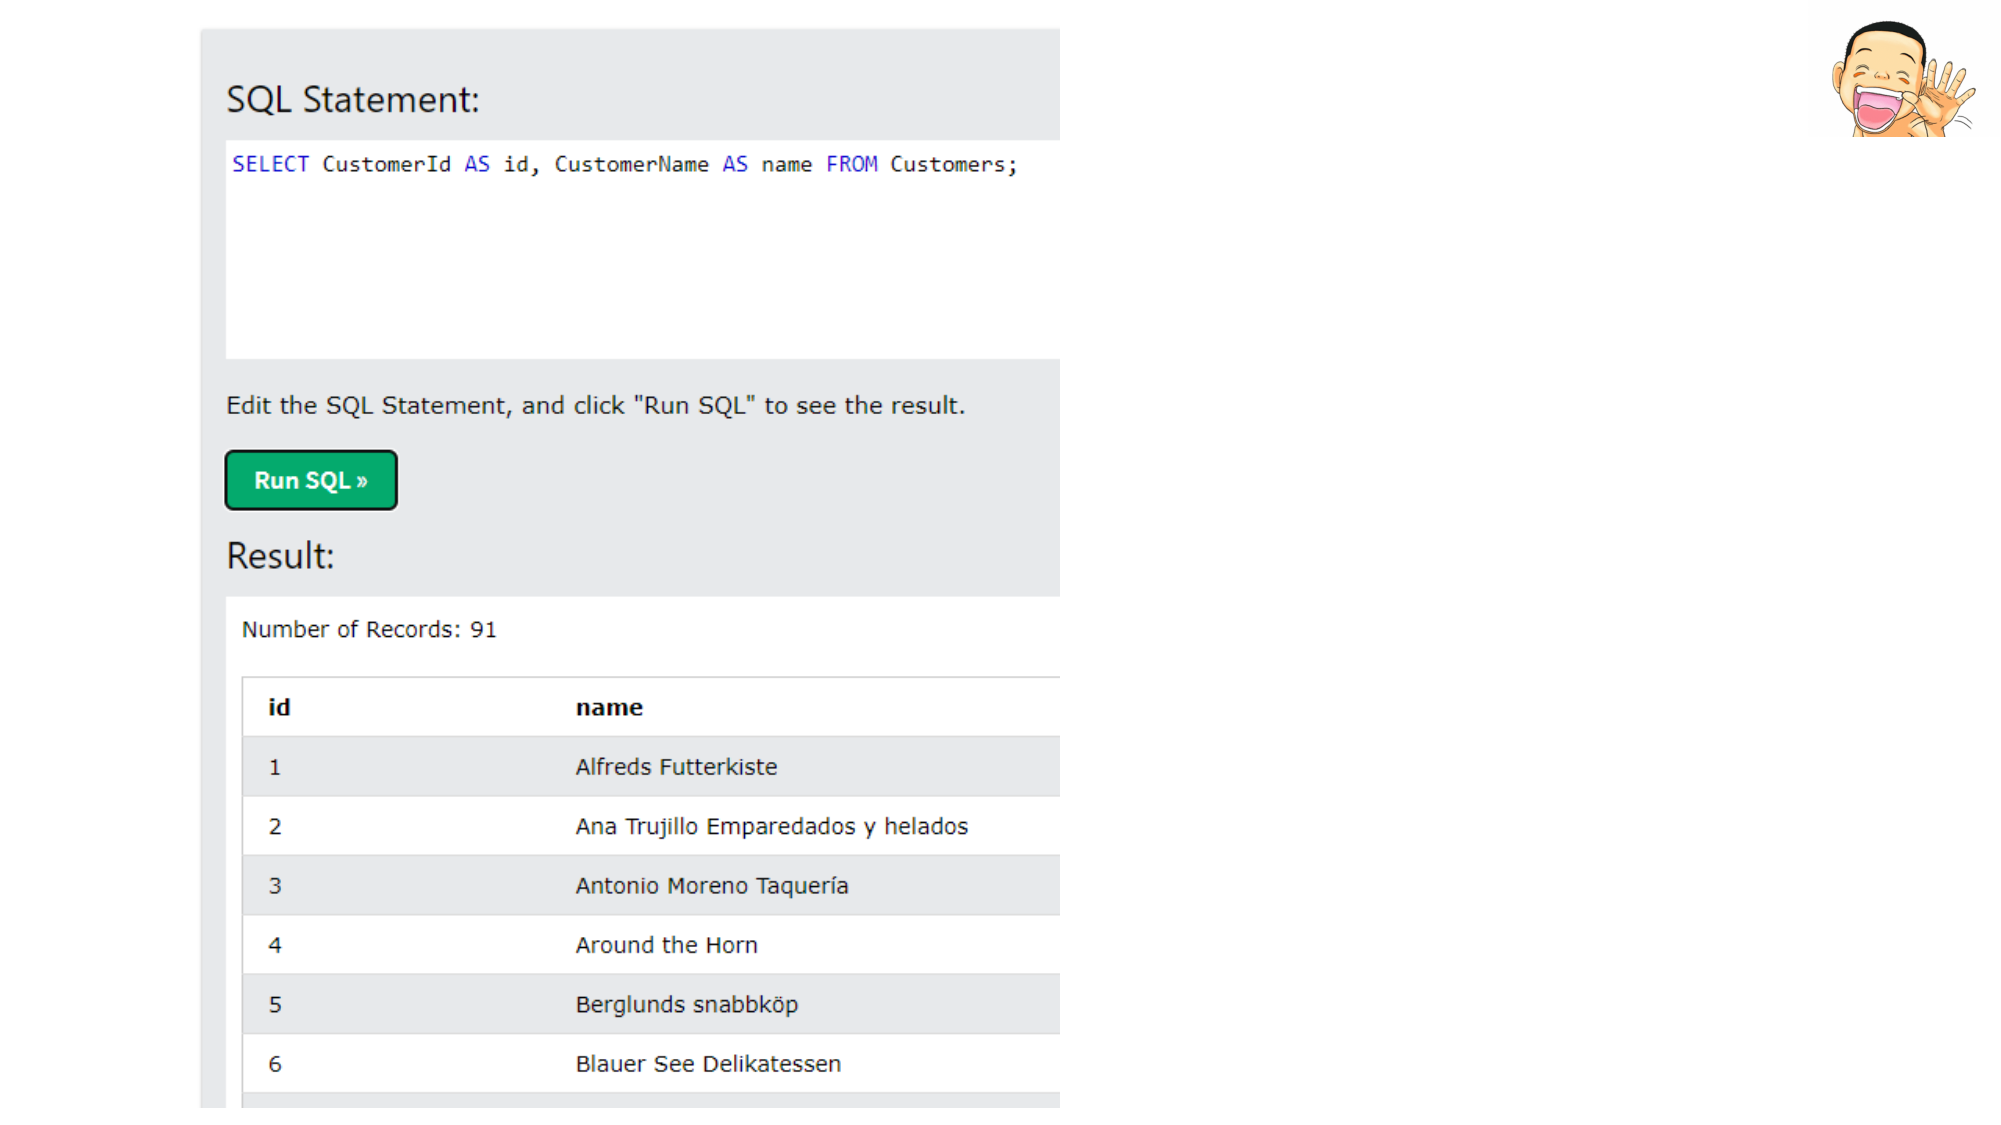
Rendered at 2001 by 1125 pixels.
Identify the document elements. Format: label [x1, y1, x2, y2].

picture [183, 17, 1060, 1108]
picture [1808, 0, 2000, 137]
